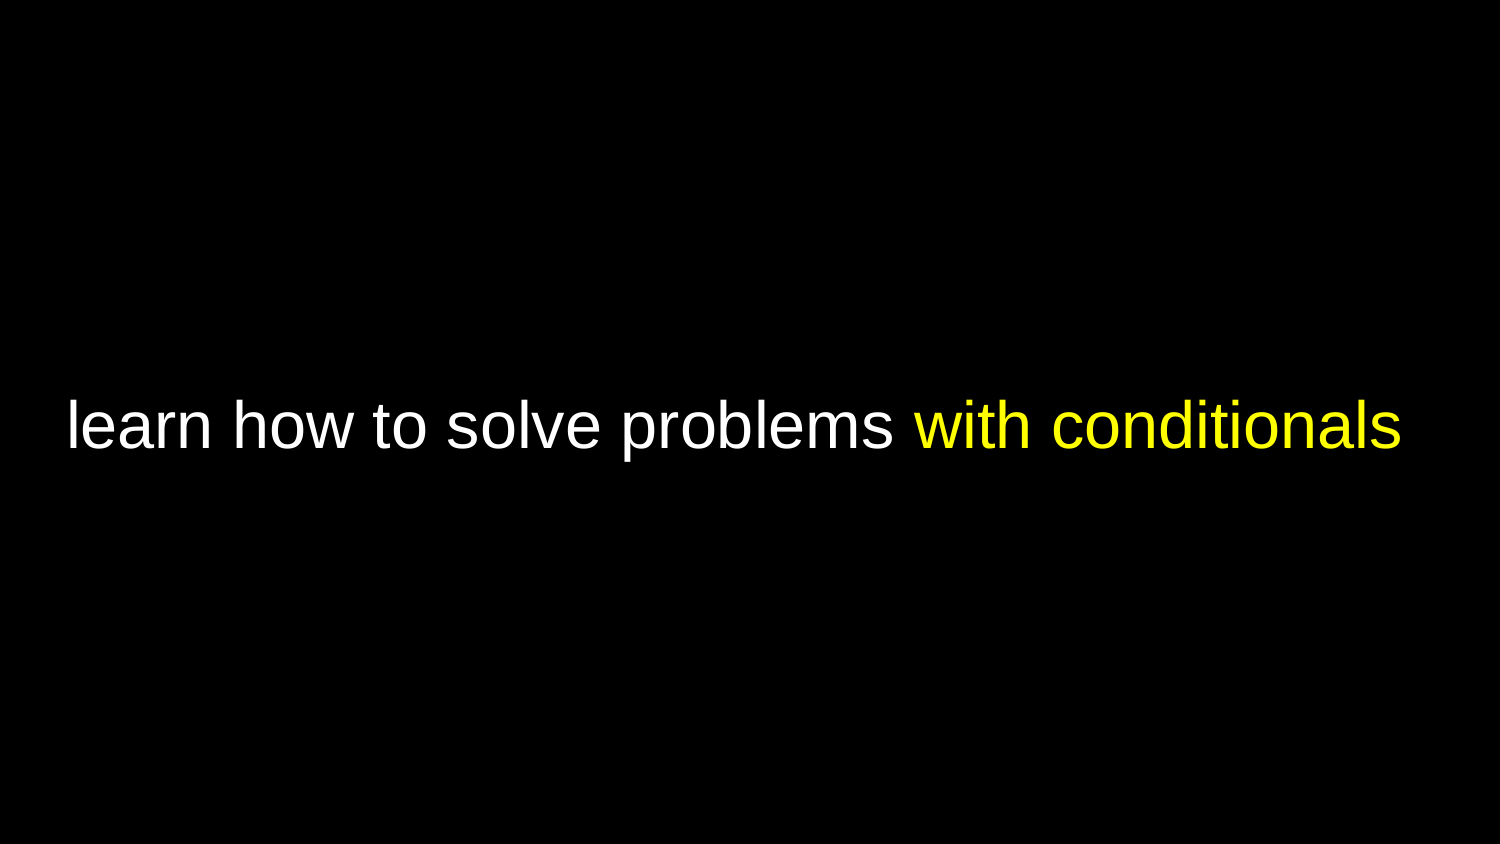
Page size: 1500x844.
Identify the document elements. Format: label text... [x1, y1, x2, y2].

title learn how to solve problems with conditionals [51, 352, 1449, 491]
